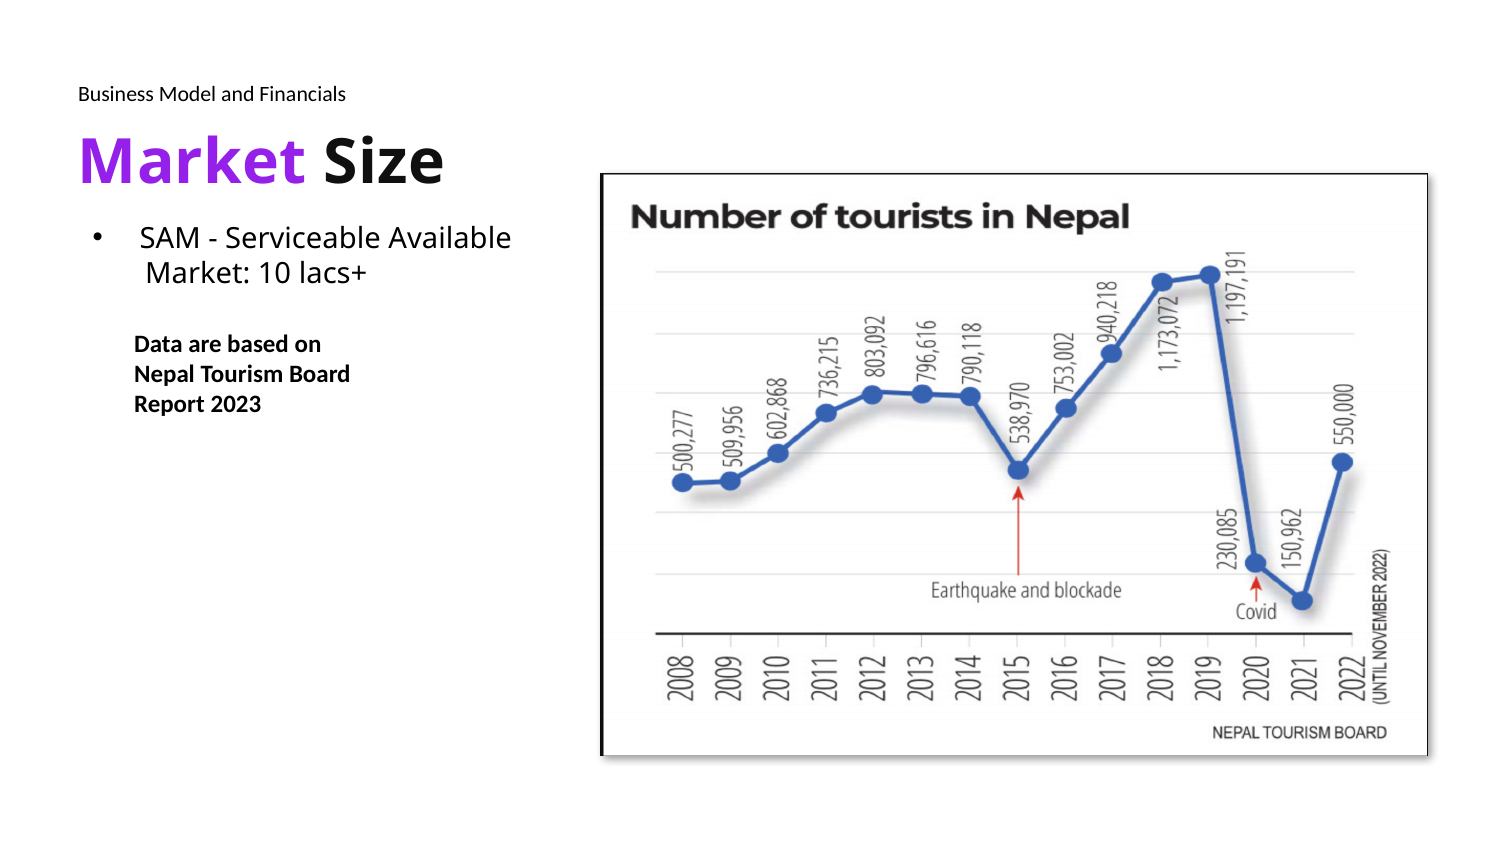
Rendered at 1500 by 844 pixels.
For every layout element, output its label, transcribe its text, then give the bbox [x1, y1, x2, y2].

text_box SAM - Serviceable Available Market: 10 lacs+ [77, 211, 598, 297]
picture [600, 173, 1428, 756]
text_box Business Model and Financials [78, 70, 1429, 106]
text_box Market Size [77, 117, 1428, 196]
text_box Data are based on Nepal Tourism Board Report 2023 [119, 320, 598, 425]
